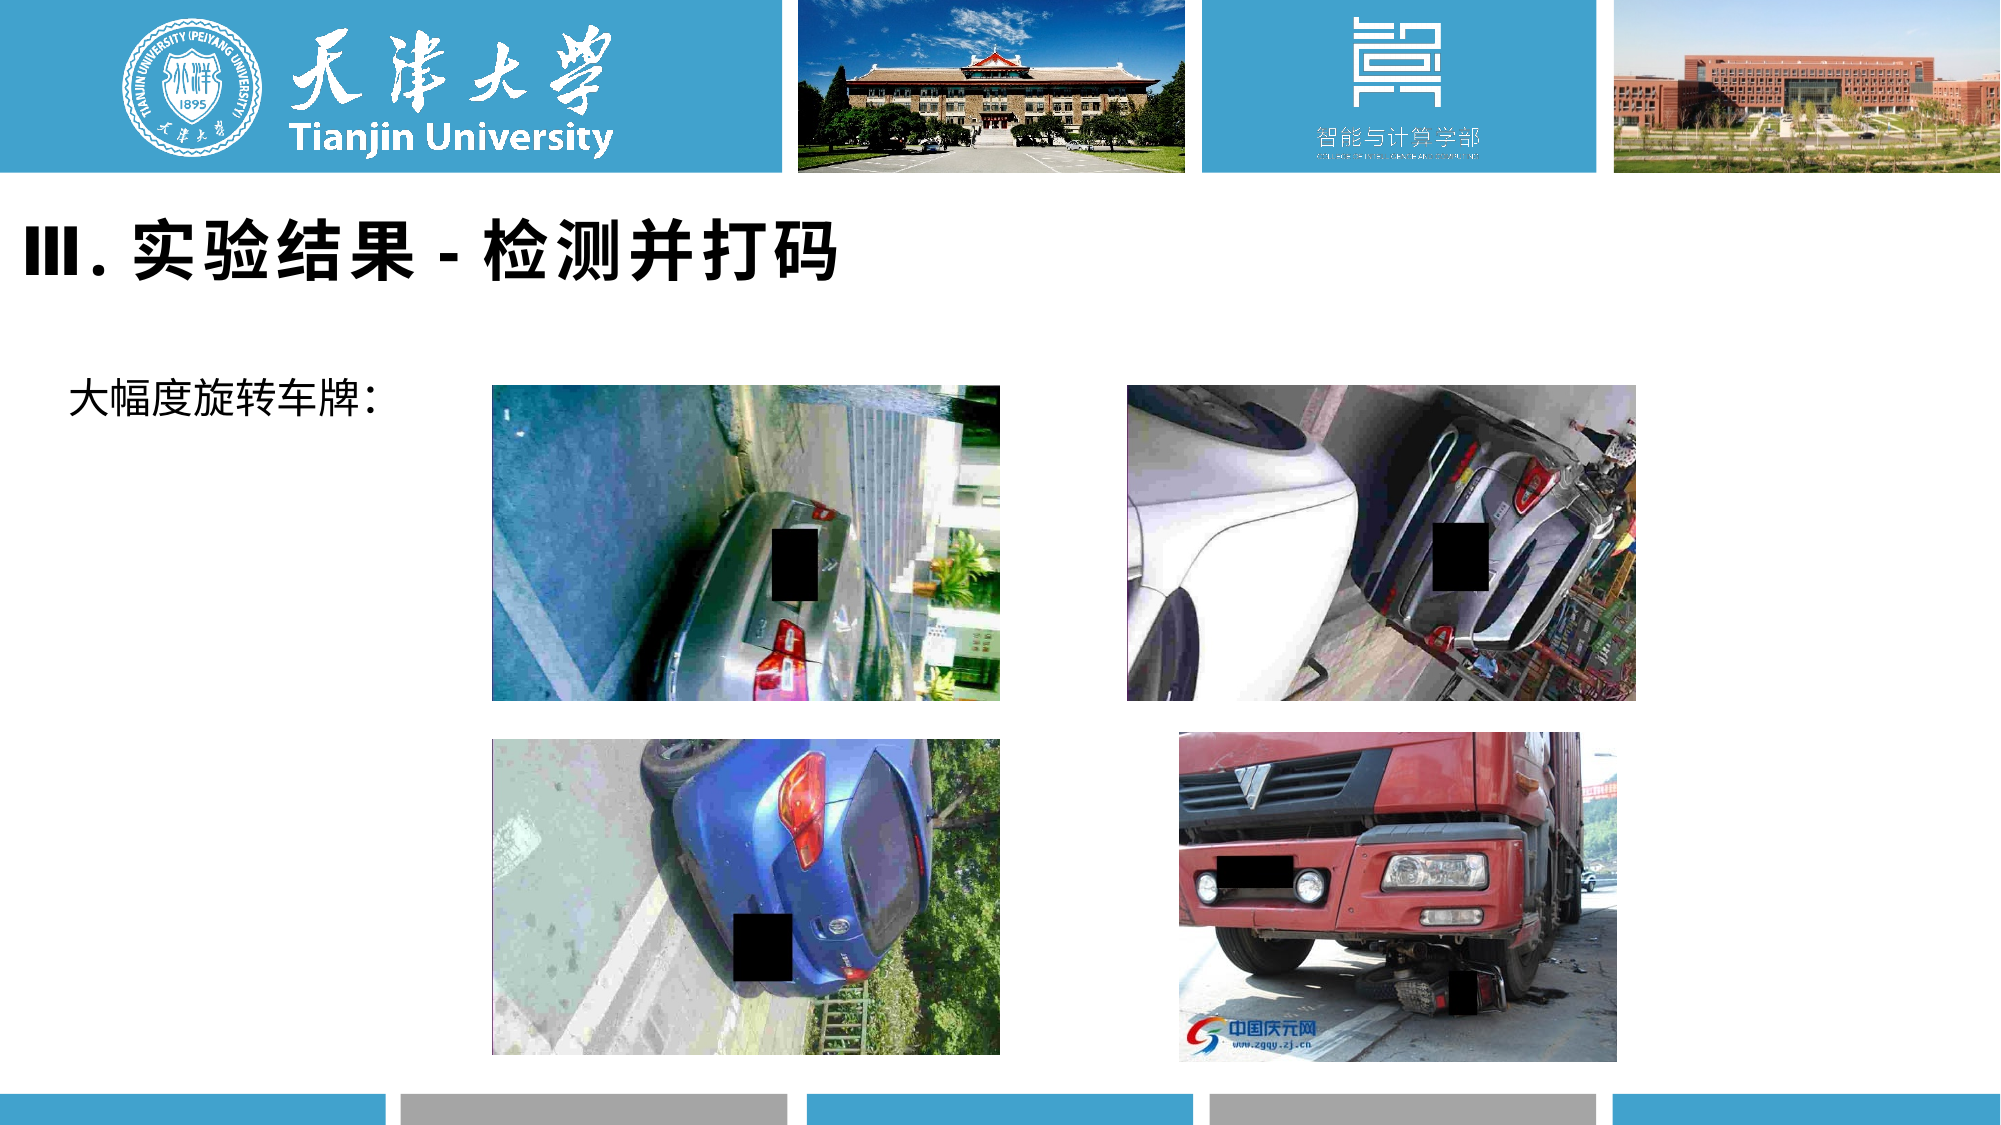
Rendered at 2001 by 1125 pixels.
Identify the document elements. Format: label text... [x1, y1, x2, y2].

picture [798, 0, 1185, 173]
picture [492, 385, 1000, 701]
picture [1127, 385, 1636, 701]
picture [512, 390, 523, 394]
picture [492, 739, 1000, 1055]
picture [284, 13, 618, 165]
picture [117, 14, 267, 161]
text_box 大幅度旋转车牌： [53, 364, 398, 430]
picture [1613, 0, 2000, 173]
picture [1317, 17, 1479, 159]
picture [1179, 732, 1617, 1062]
text_box Ⅲ.实验结果-检测并打码 [0, 161, 926, 296]
